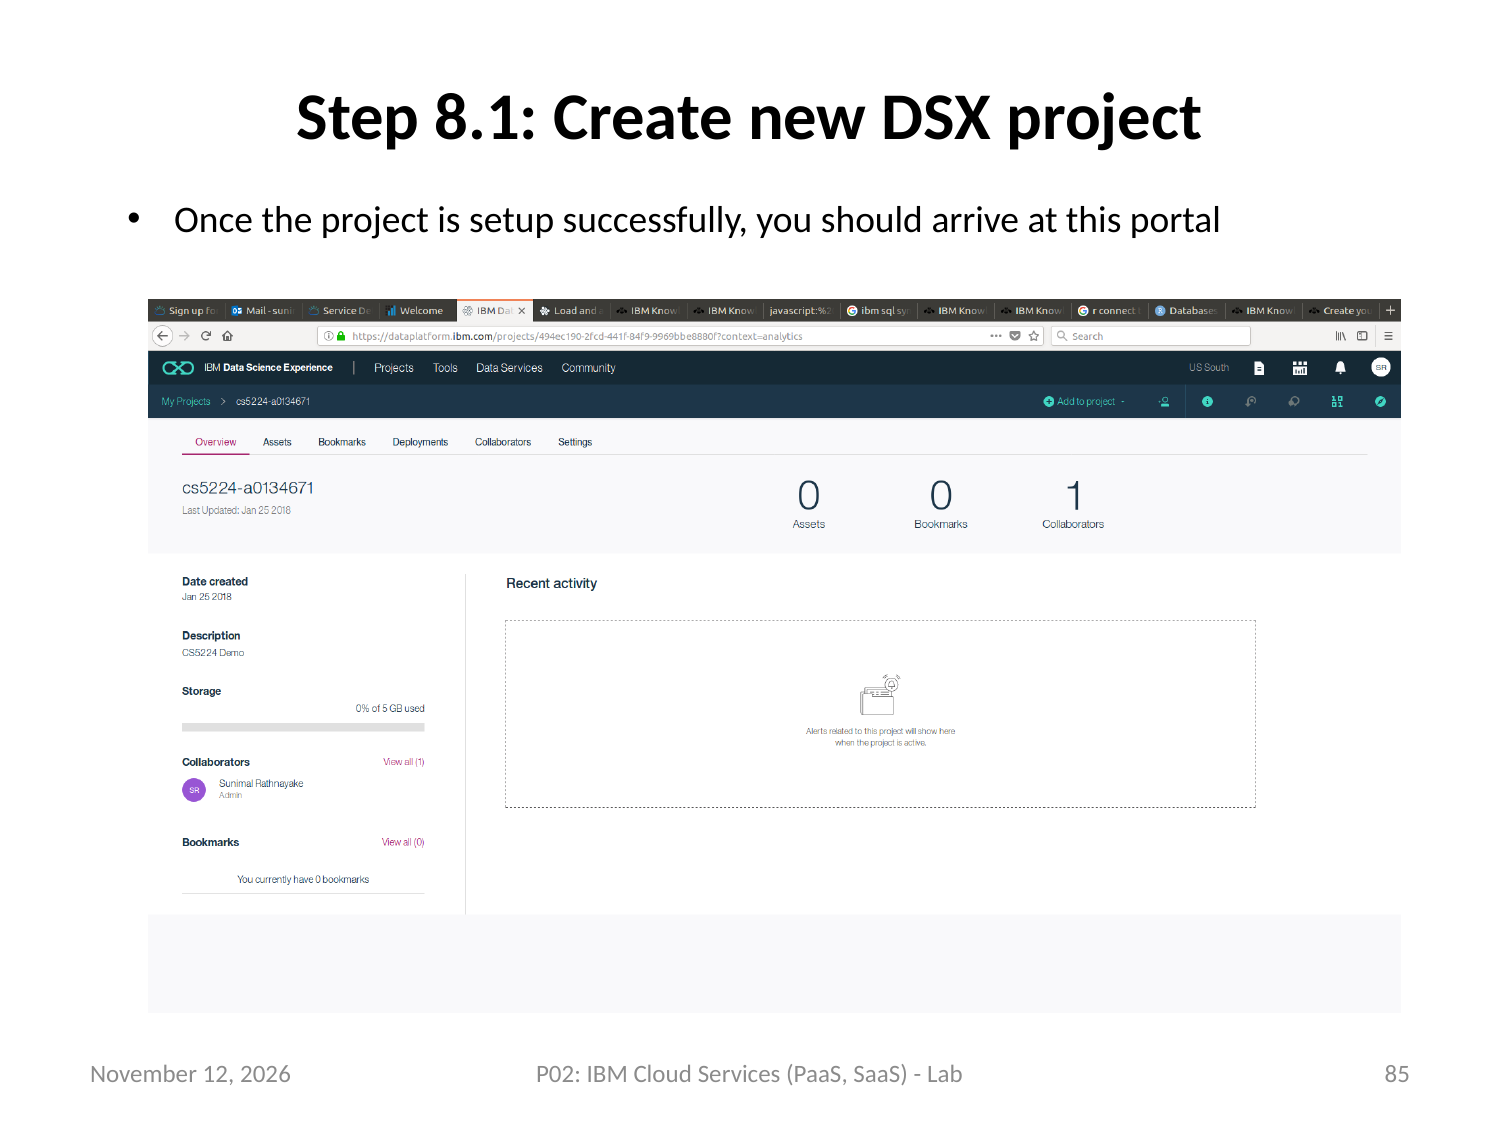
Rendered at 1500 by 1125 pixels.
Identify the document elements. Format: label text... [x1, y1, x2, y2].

slide_number 85 [1074, 1042, 1425, 1103]
picture [148, 299, 1401, 1013]
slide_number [75, 1042, 425, 1103]
title Step 8.1: Create new DSX project [75, 19, 1425, 207]
footer P02: IBM Cloud Services (PaaS, SaaS) - Lab [512, 1042, 988, 1103]
text_box Once the project is setup successfully, you should arrive at this portal [112, 187, 1400, 248]
